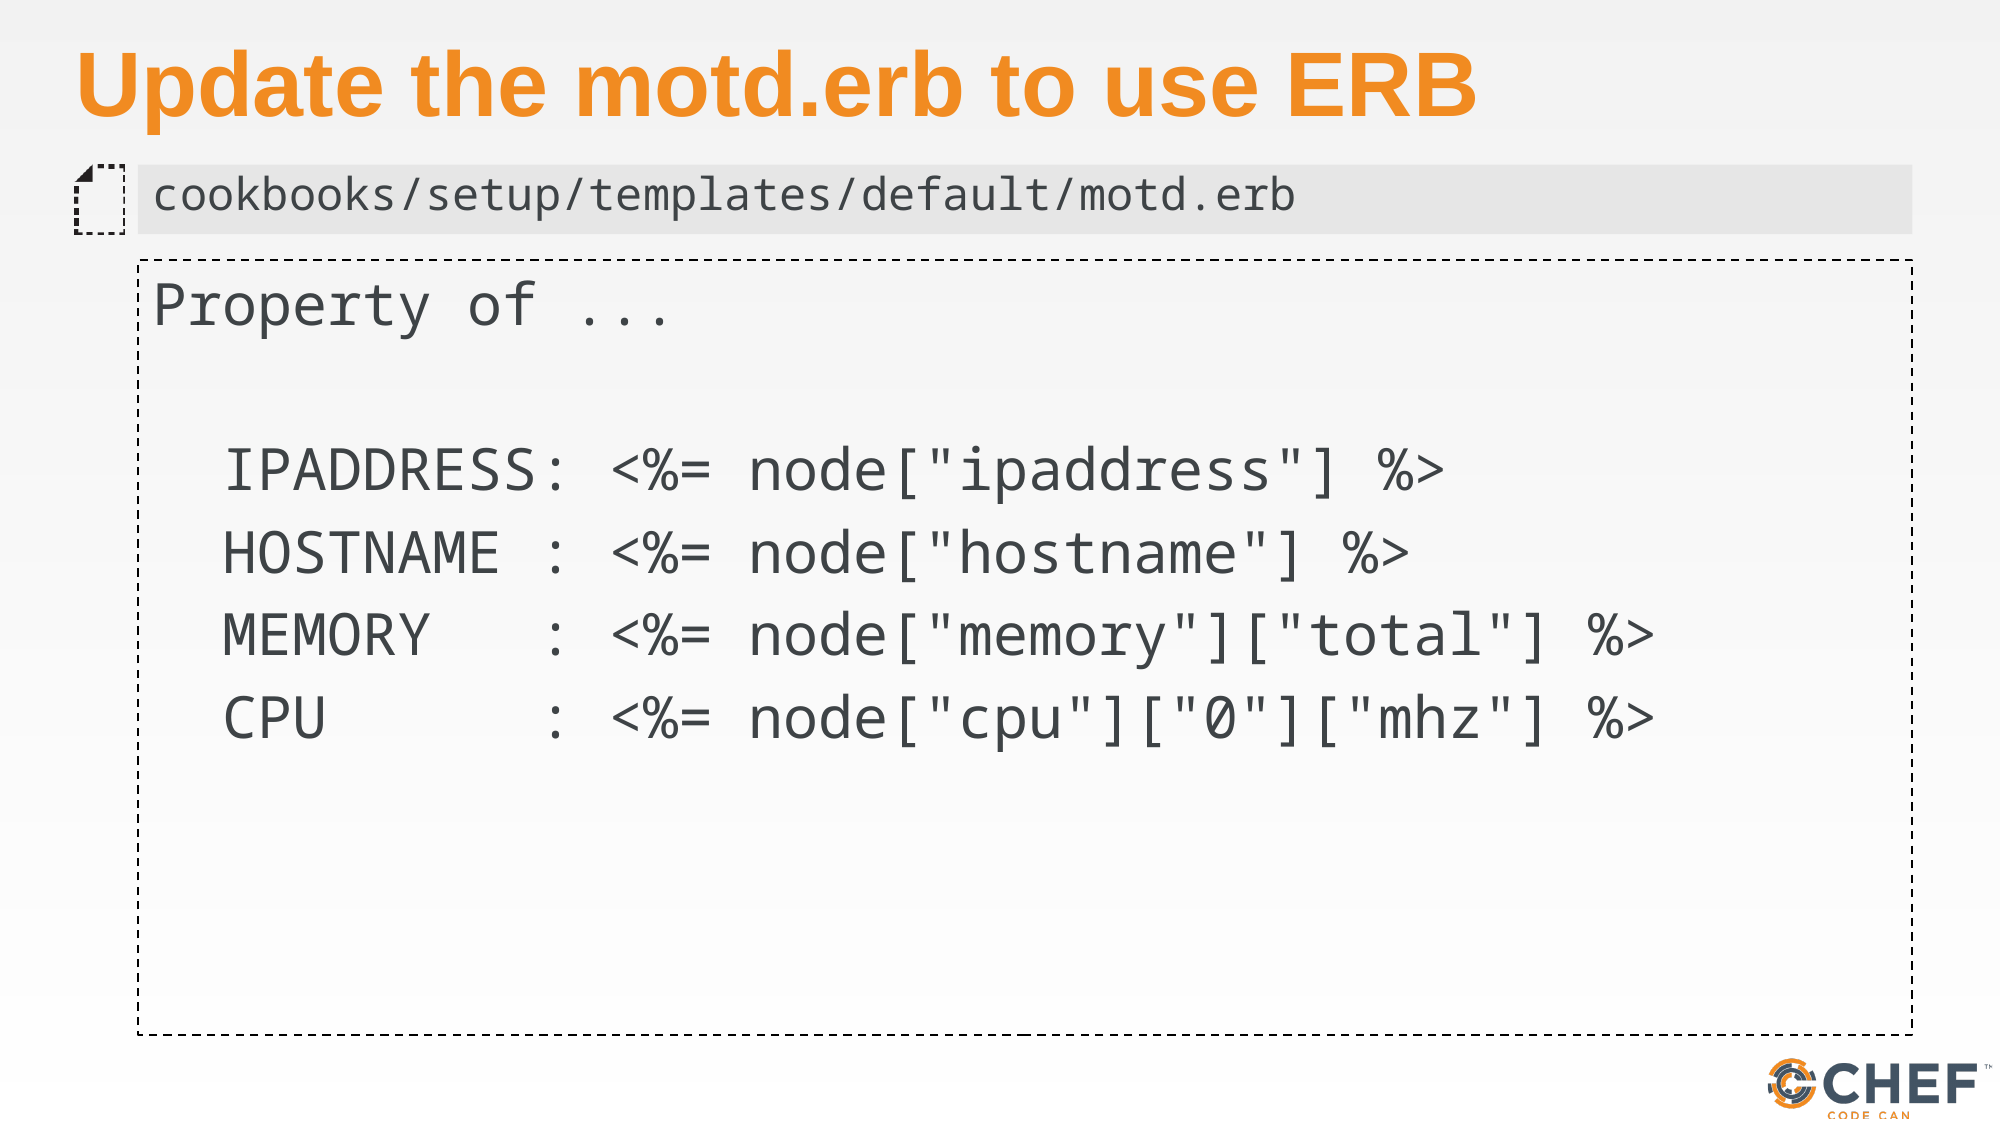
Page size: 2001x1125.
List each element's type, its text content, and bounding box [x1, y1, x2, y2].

list cookbooks/setup/templates/default/motd.erb [137, 164, 1913, 235]
list Property of ... IPADDRESS: <%= node["ipaddress"] %> HOSTNAME : <%= node["hostname"] %> MEMORY : <%= node["memory"]["total"] %> CPU : <%= node["cpu"]["0"]["mhz"] %> [137, 259, 1913, 1036]
title Update the motd.erb to use ERB [75, 37, 1913, 140]
